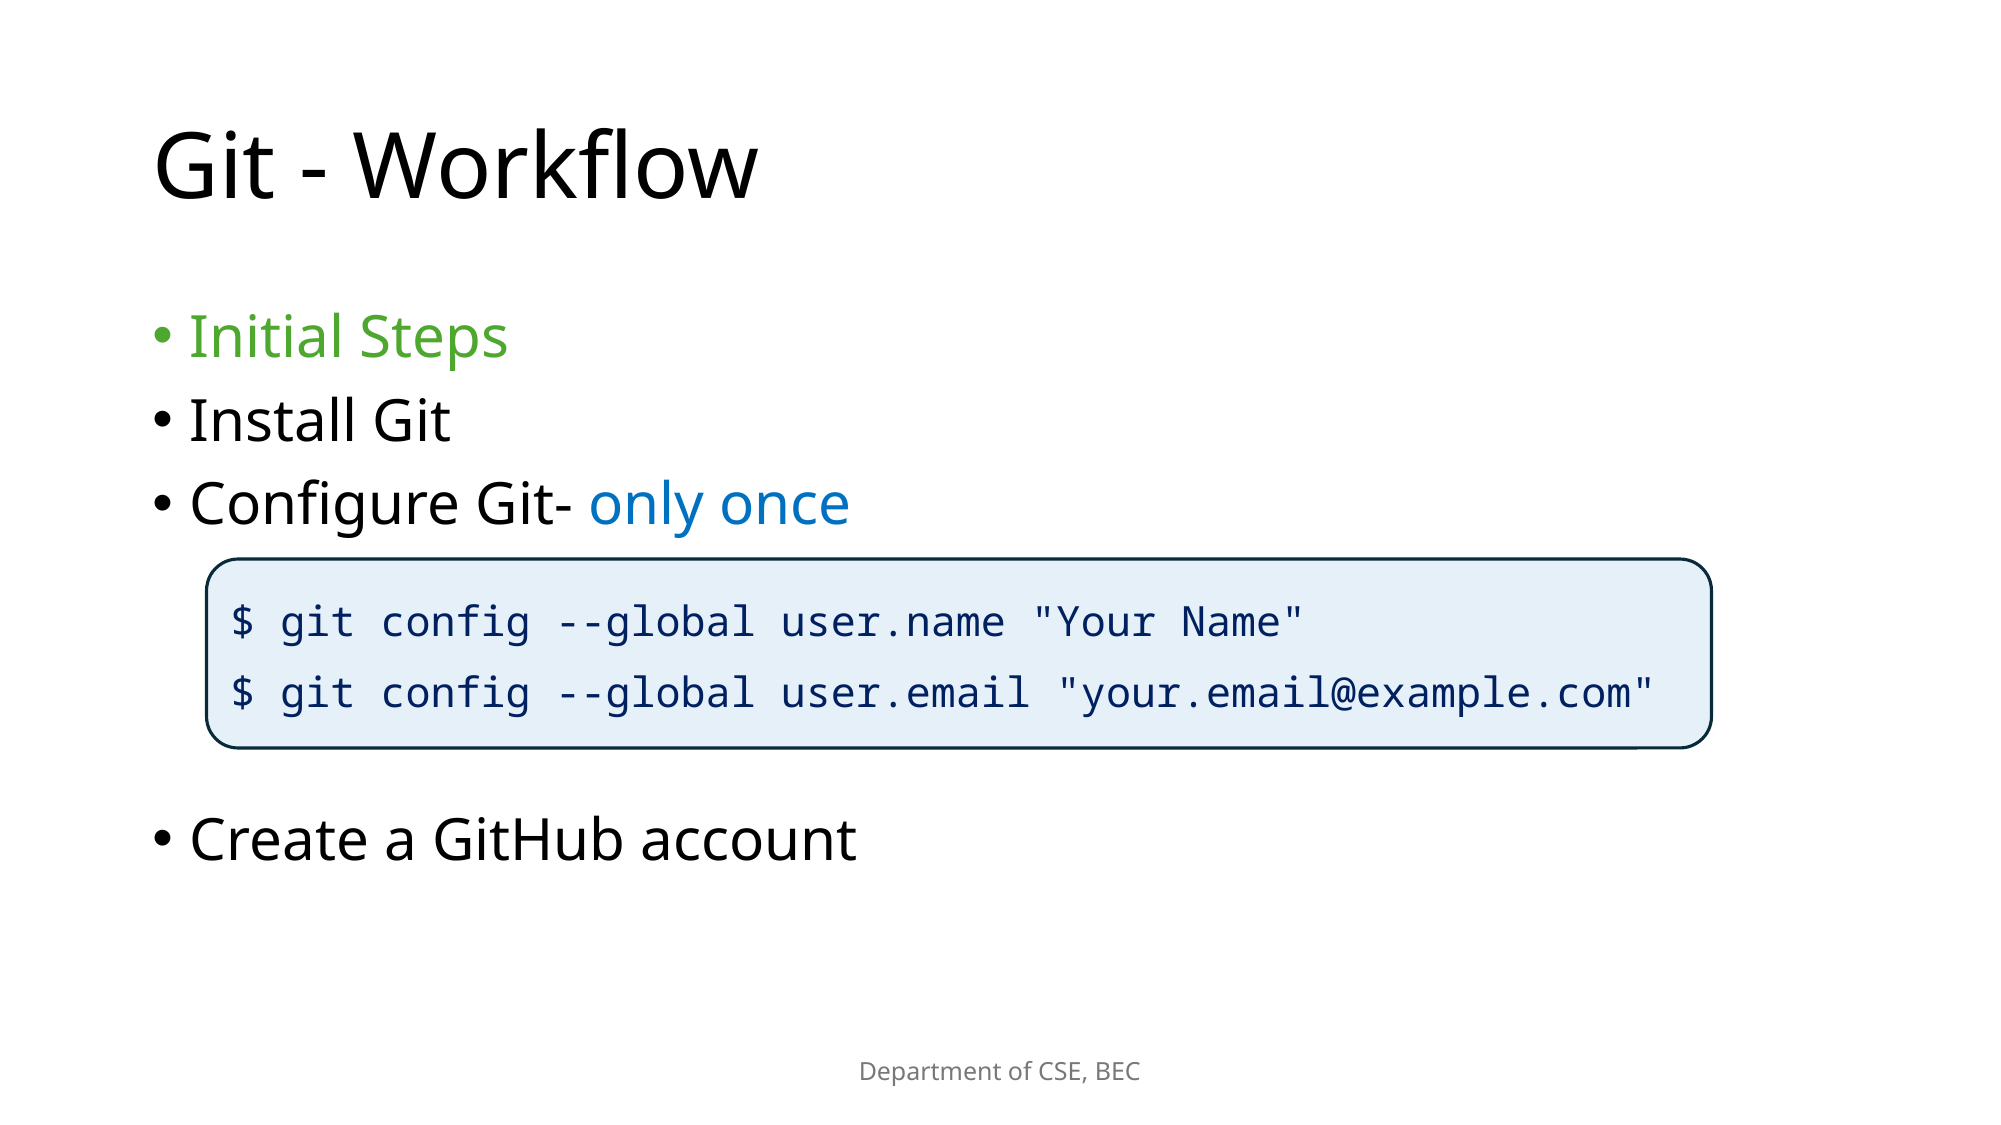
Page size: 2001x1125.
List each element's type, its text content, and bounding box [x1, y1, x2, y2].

footer Department of CSE, BEC [662, 1042, 1338, 1103]
title Git - Workflow [137, 59, 1863, 278]
text_box $ git config --global user.name "Your Name" $ git config --global user.email "your.email@example.com" [204, 557, 1714, 750]
list Initial Steps Install Git Configure Git- only once Create a GitHub account [137, 299, 1863, 1014]
